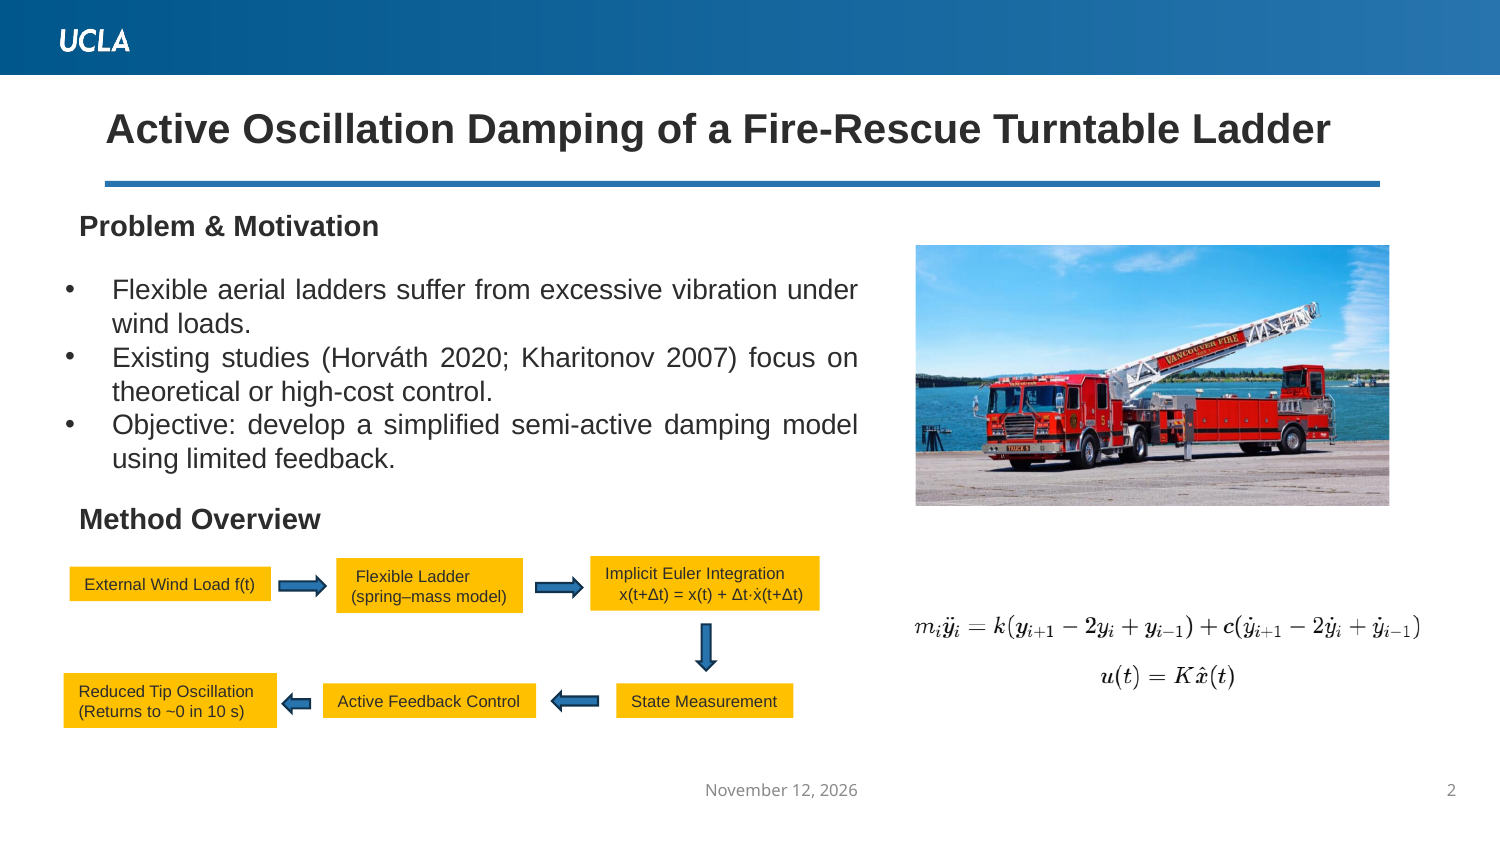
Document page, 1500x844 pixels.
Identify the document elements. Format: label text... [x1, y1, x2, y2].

text_box State Measurement [616, 683, 794, 718]
text_box [278, 574, 328, 598]
text_box Flexible aerial ladders suffer from excessive vibration under wind loads. Existing studies (Horváth 2020; Kharitonov 2007) focus on theoretical or high-cost control. Objective: develop a simplified semi-active damping model using limited feedback. [50, 264, 874, 516]
text_box Active Feedback Control [323, 683, 537, 718]
picture [900, 605, 1437, 696]
text_box [535, 576, 584, 600]
text_box Method Overview [64, 492, 475, 543]
picture [915, 245, 1390, 506]
title Active Oscillation Damping of a Fire-Rescue Turntable Ladder [105, 106, 1381, 153]
slide_number 2 [1381, 780, 1457, 840]
text_box External Wind Load f(t) [69, 566, 271, 602]
text_box Problem & Motivation [64, 199, 573, 250]
text_box [694, 623, 718, 672]
text_box [550, 689, 600, 713]
text_box Implicit Euler Integration x(t+Δt) = x(t) + Δt·ẋ(t+Δt) [590, 556, 820, 611]
text_box [281, 692, 312, 716]
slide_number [705, 780, 1043, 840]
text_box Reduced Tip Oscillation (Returns to ~0 in 10 s) [63, 673, 277, 728]
picture [60, 28, 130, 52]
text_box Flexible Ladder (spring–mass model) [336, 558, 523, 613]
